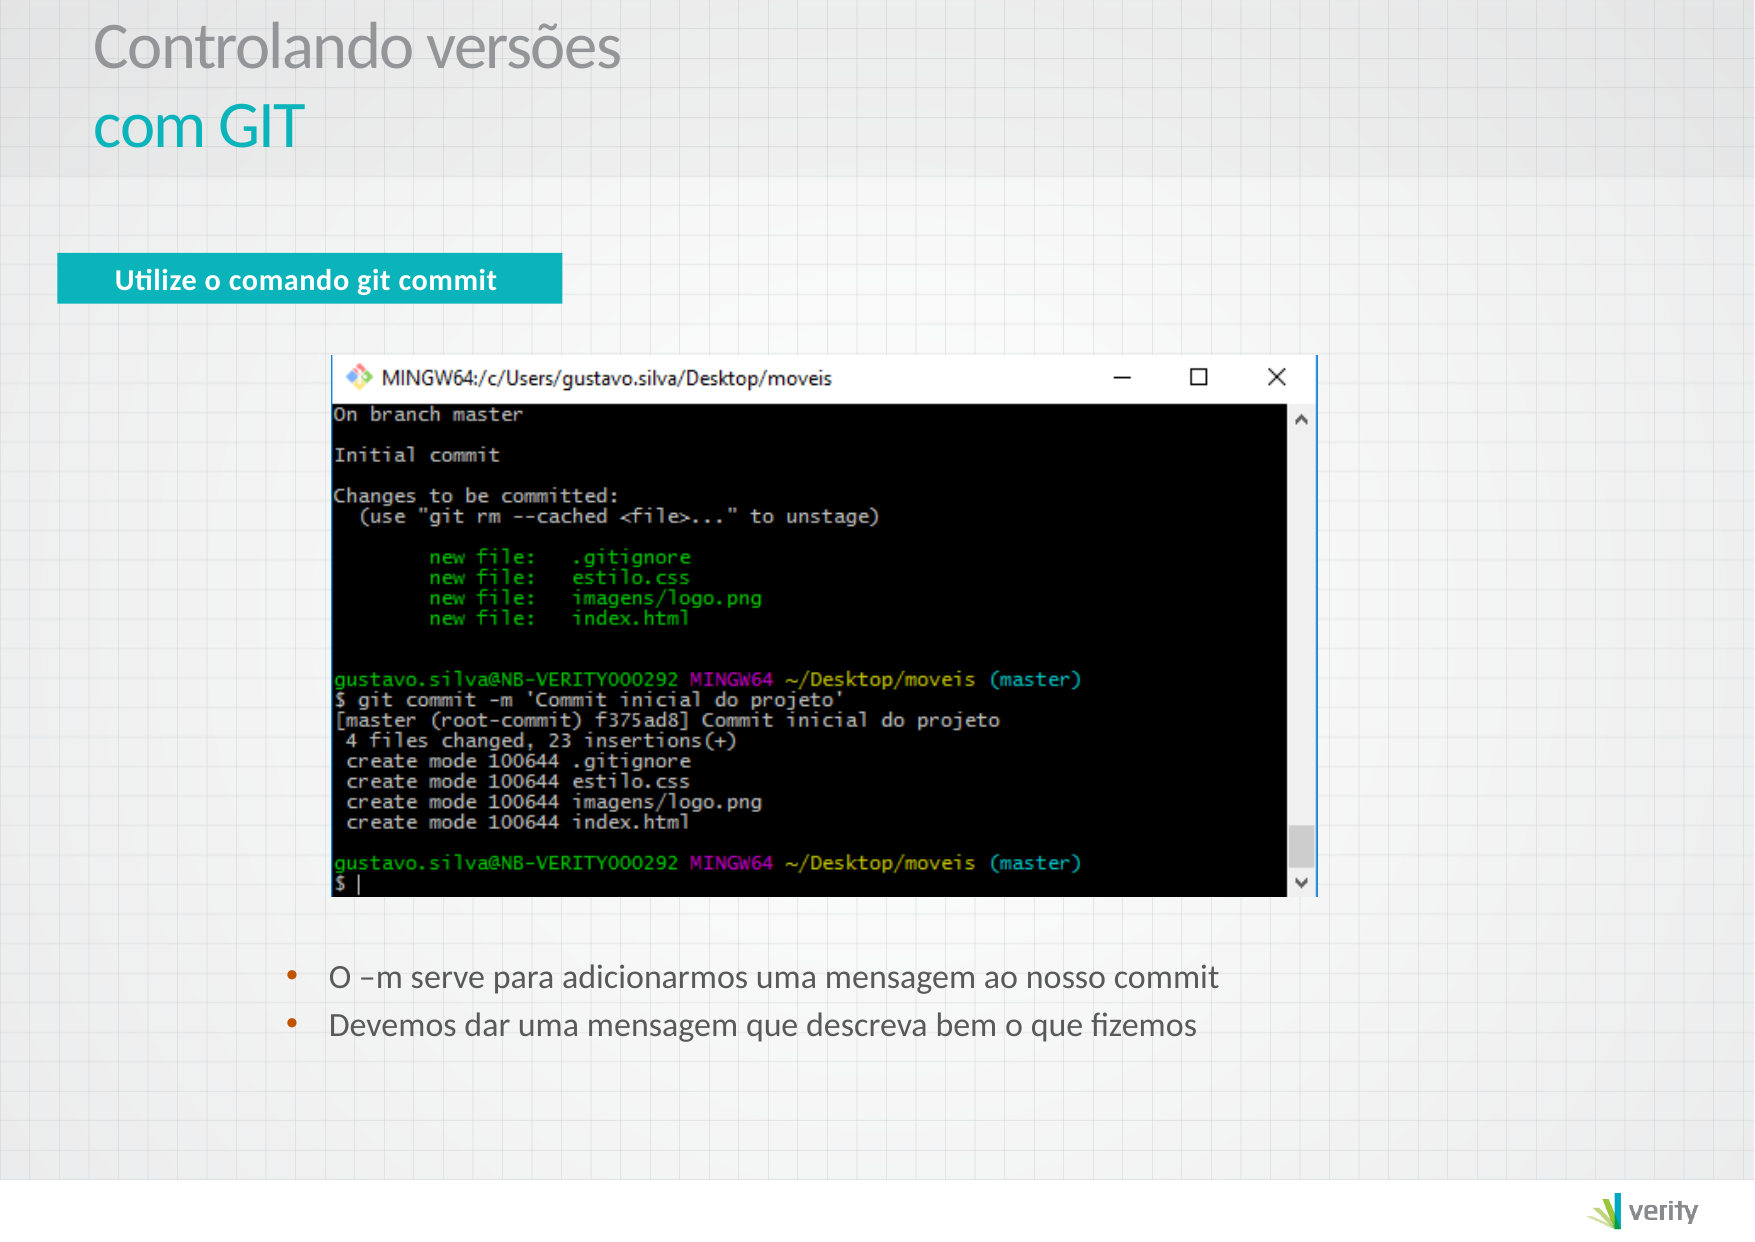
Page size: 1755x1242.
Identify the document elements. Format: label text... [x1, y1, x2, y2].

text_box Utilize o comando git commit [57, 252, 563, 304]
picture [0, 0, 1754, 1180]
picture [1573, 1181, 1714, 1233]
text_box O –m serve para adicionarmos uma mensagem ao nosso commit Devemos dar uma mensagem que descreva bem o que fizemos [271, 955, 1360, 1161]
